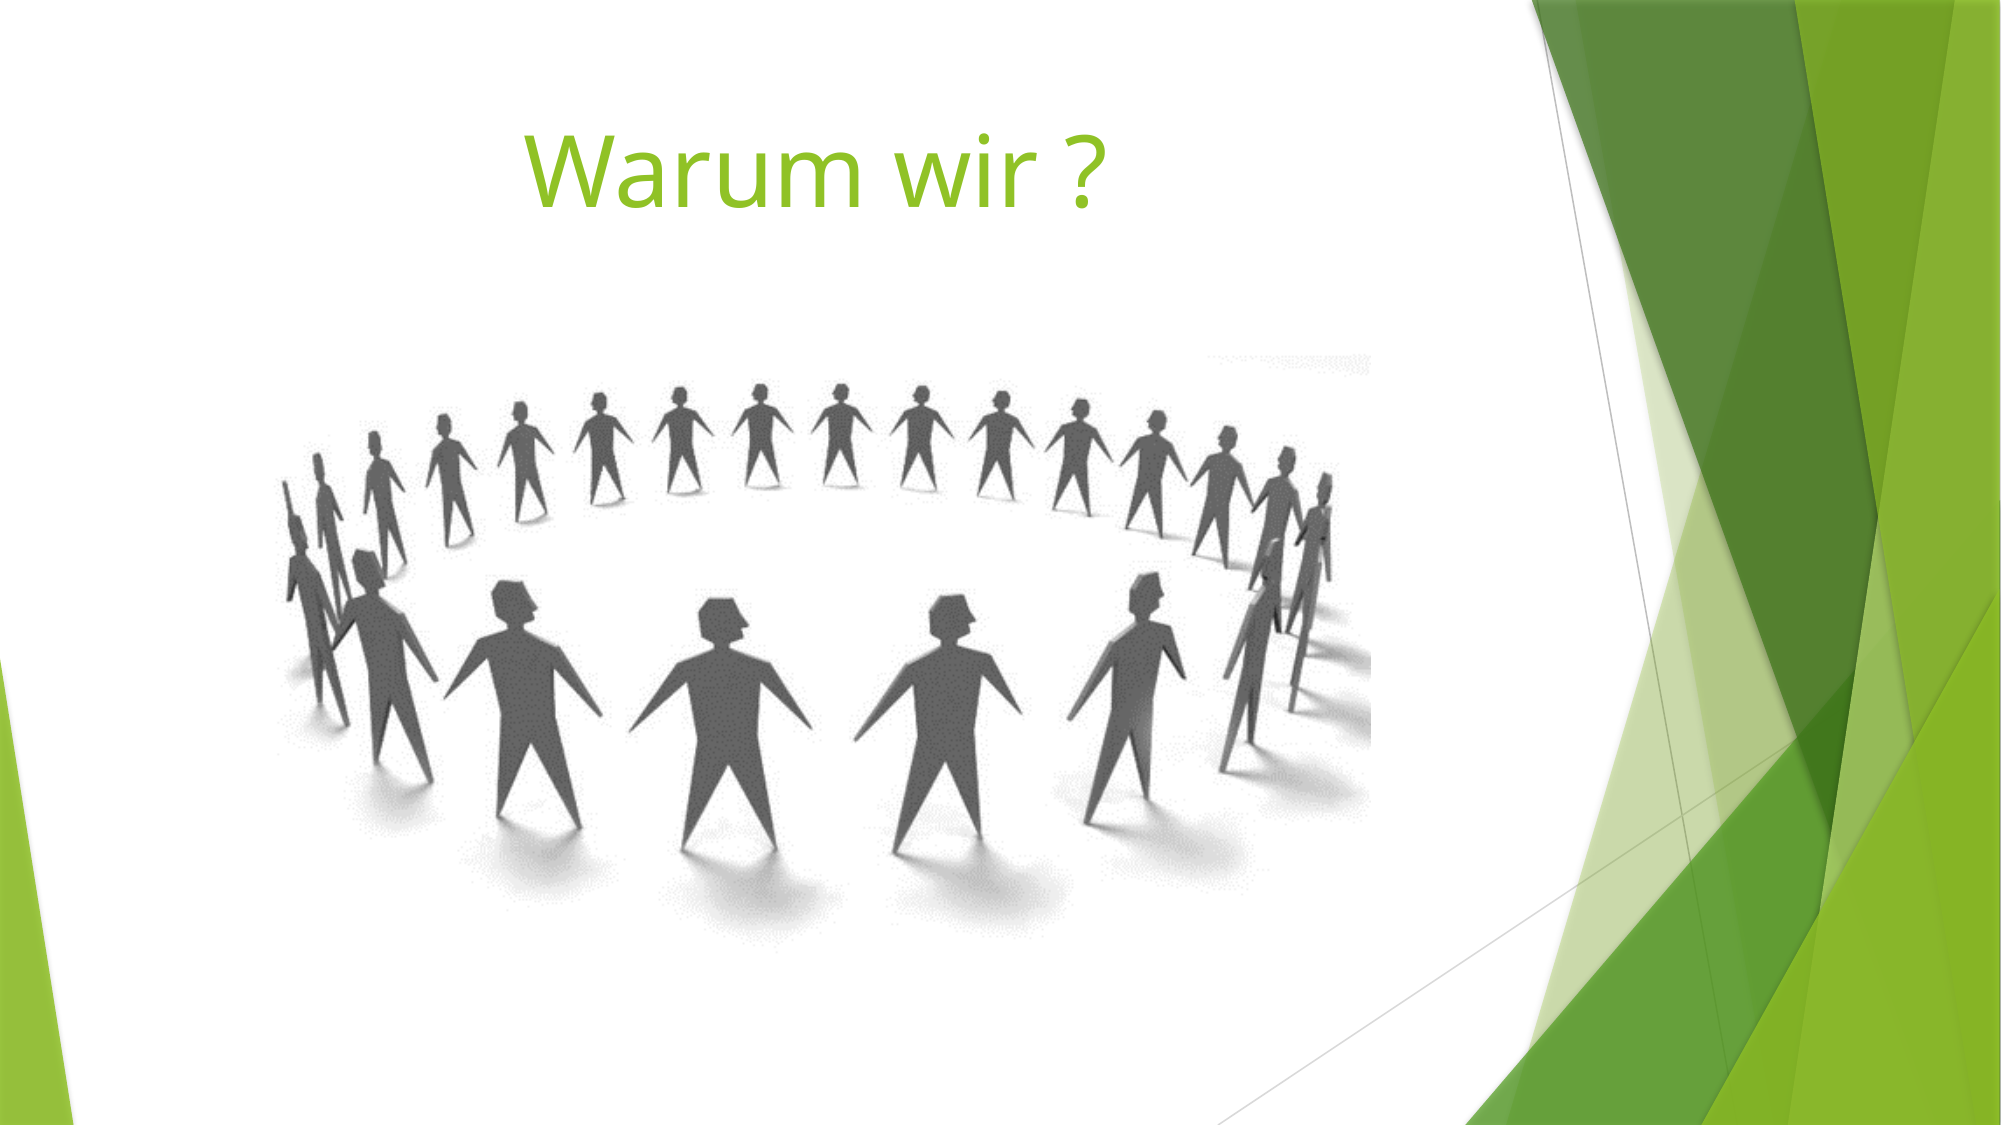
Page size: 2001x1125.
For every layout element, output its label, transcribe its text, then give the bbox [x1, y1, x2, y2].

picture [261, 350, 1371, 957]
title Warum wir ? [111, 99, 1522, 245]
list [111, 245, 1522, 991]
